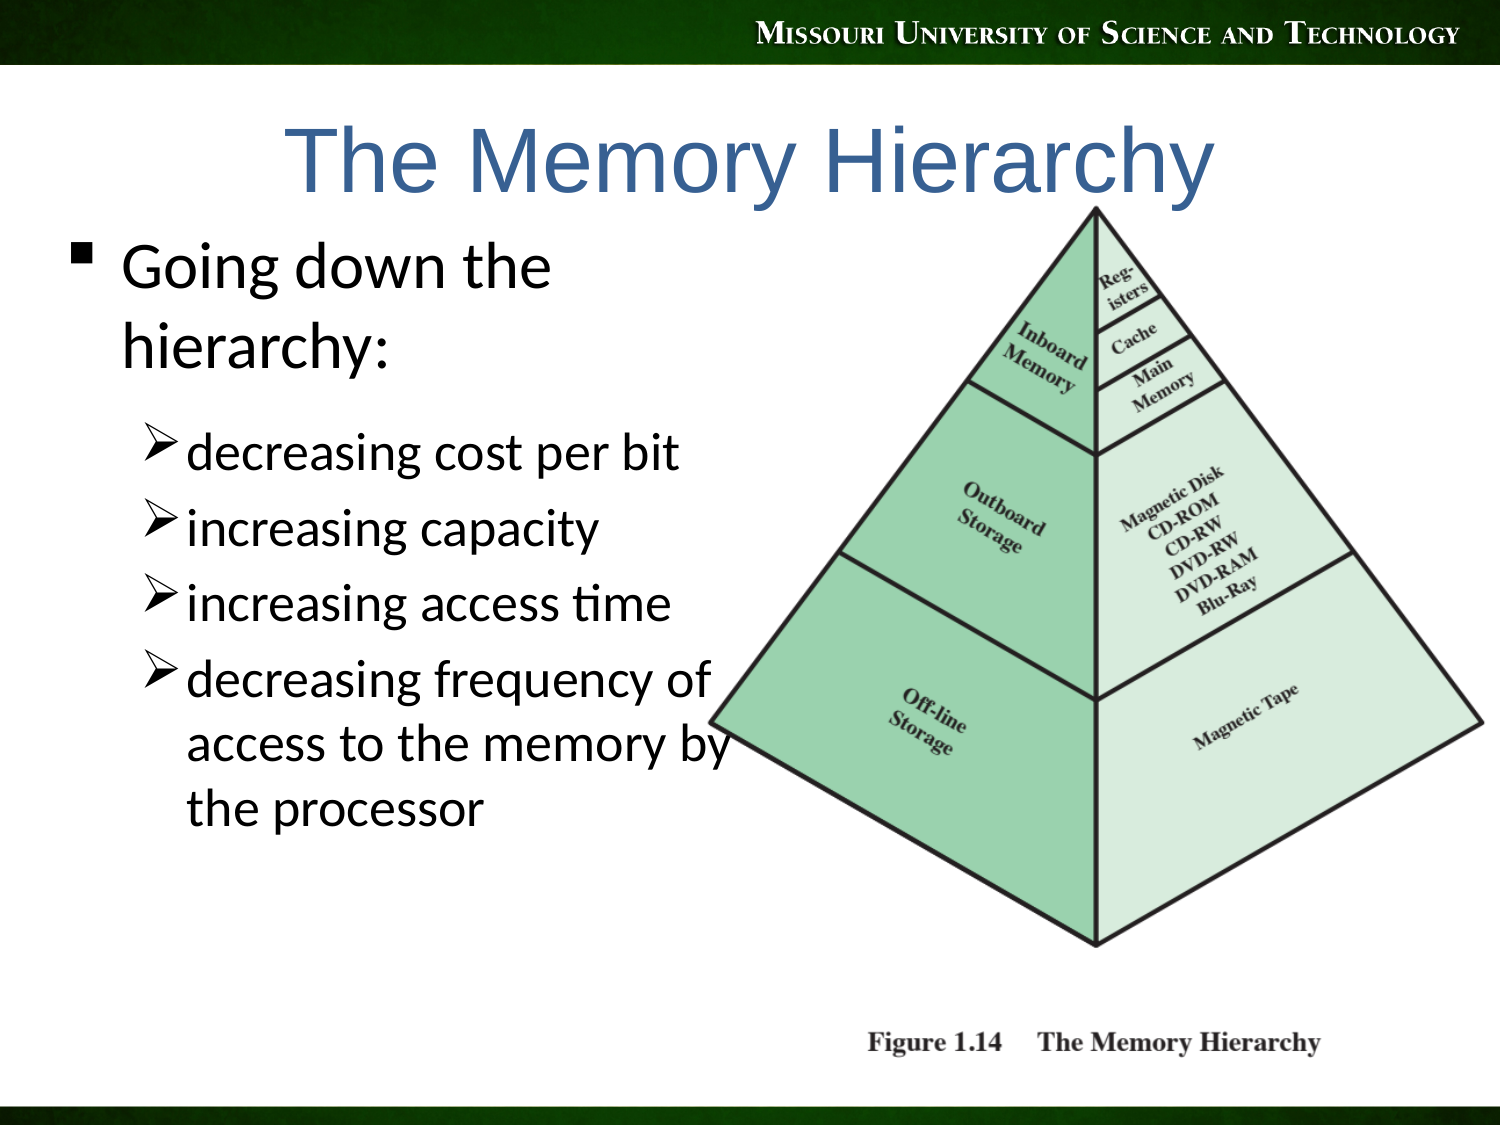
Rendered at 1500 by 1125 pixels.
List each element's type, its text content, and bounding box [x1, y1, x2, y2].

picture [0, 0, 1500, 1125]
list Going down the hierarchy: decreasing cost per bit increasing capacity increasing access time decreasing frequency of access to the memory by the processor [50, 214, 788, 1078]
title The Memory Hierarchy [108, 74, 1392, 214]
